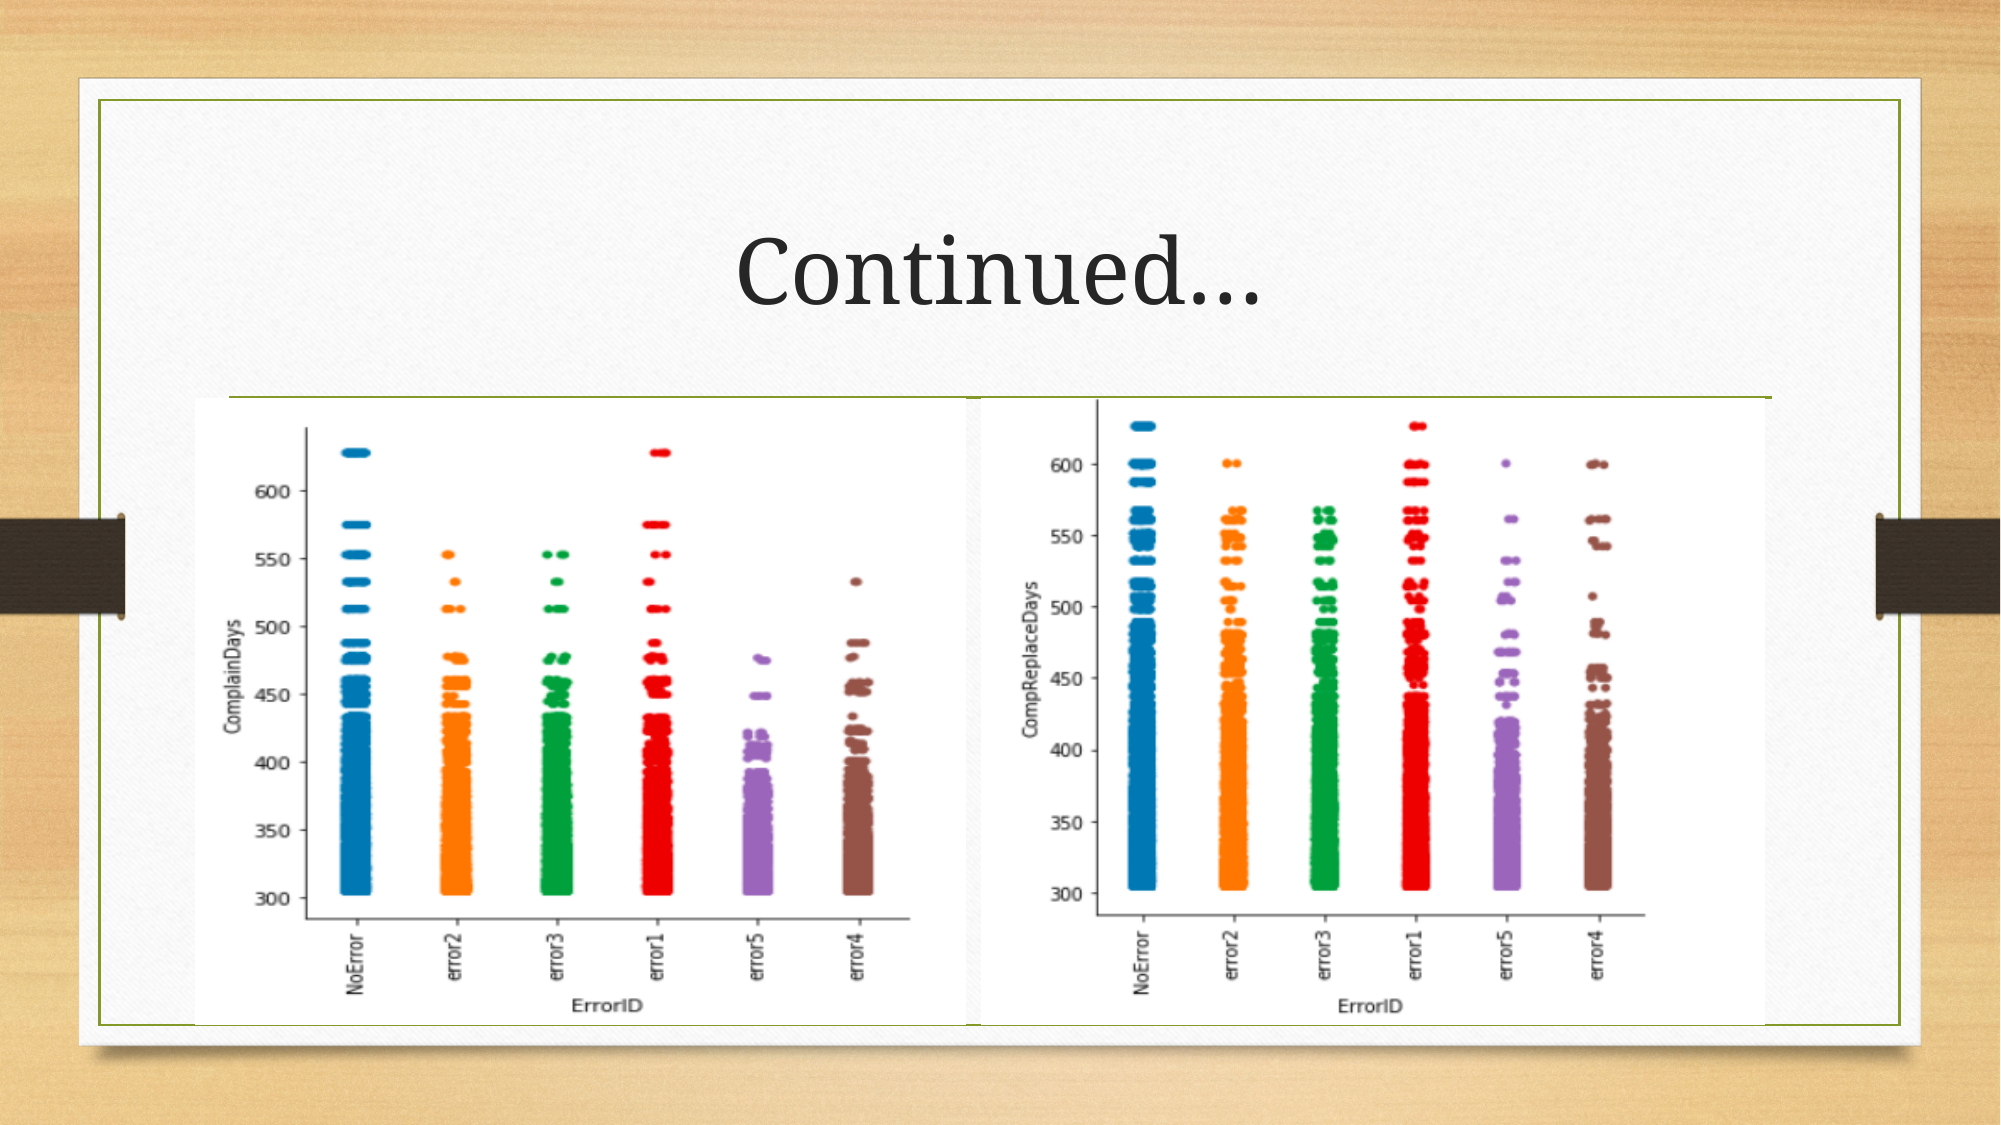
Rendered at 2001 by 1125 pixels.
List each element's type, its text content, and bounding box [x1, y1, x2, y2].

picture [0, 0, 2001, 1125]
title Continued… [212, 161, 1788, 375]
